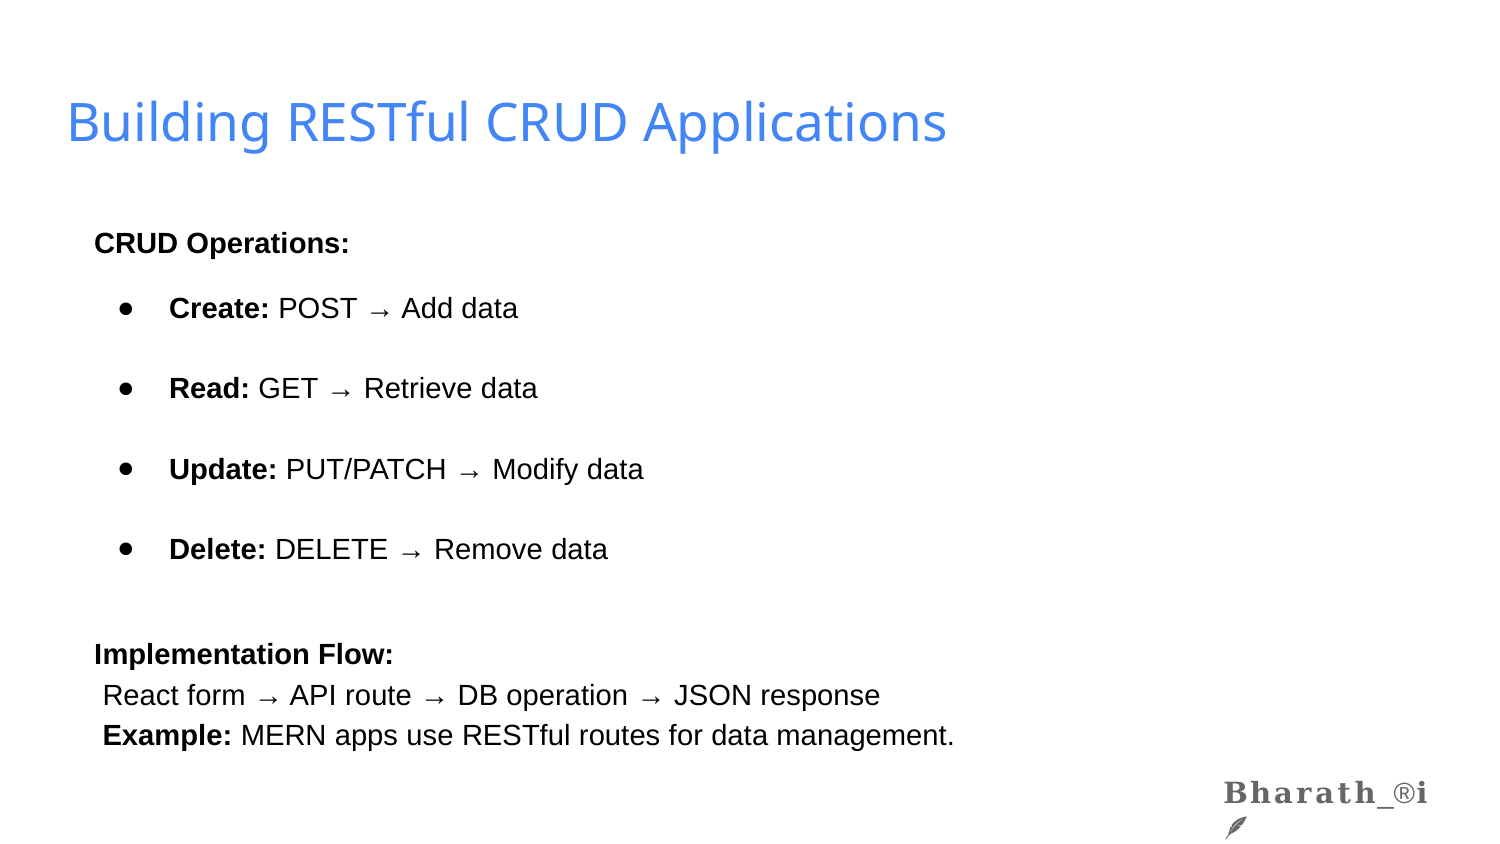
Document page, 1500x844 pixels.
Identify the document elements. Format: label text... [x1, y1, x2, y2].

title Building RESTful CRUD Applications [51, 72, 1449, 167]
text_box 𝐁𝐡𝐚𝐫𝐚𝐭𝐡_®️𝐢 🪶 [1207, 759, 1449, 844]
text_box CRUD Operations: Create: POST → Add data Read: GET → Retrieve data Update: PUT/PATCH → Modify data Delete: DELETE → Remove data Implementation Flow: React form → API route → DB operation → JSON response Example: MERN apps use RESTful routes for data management. [79, 204, 1011, 766]
